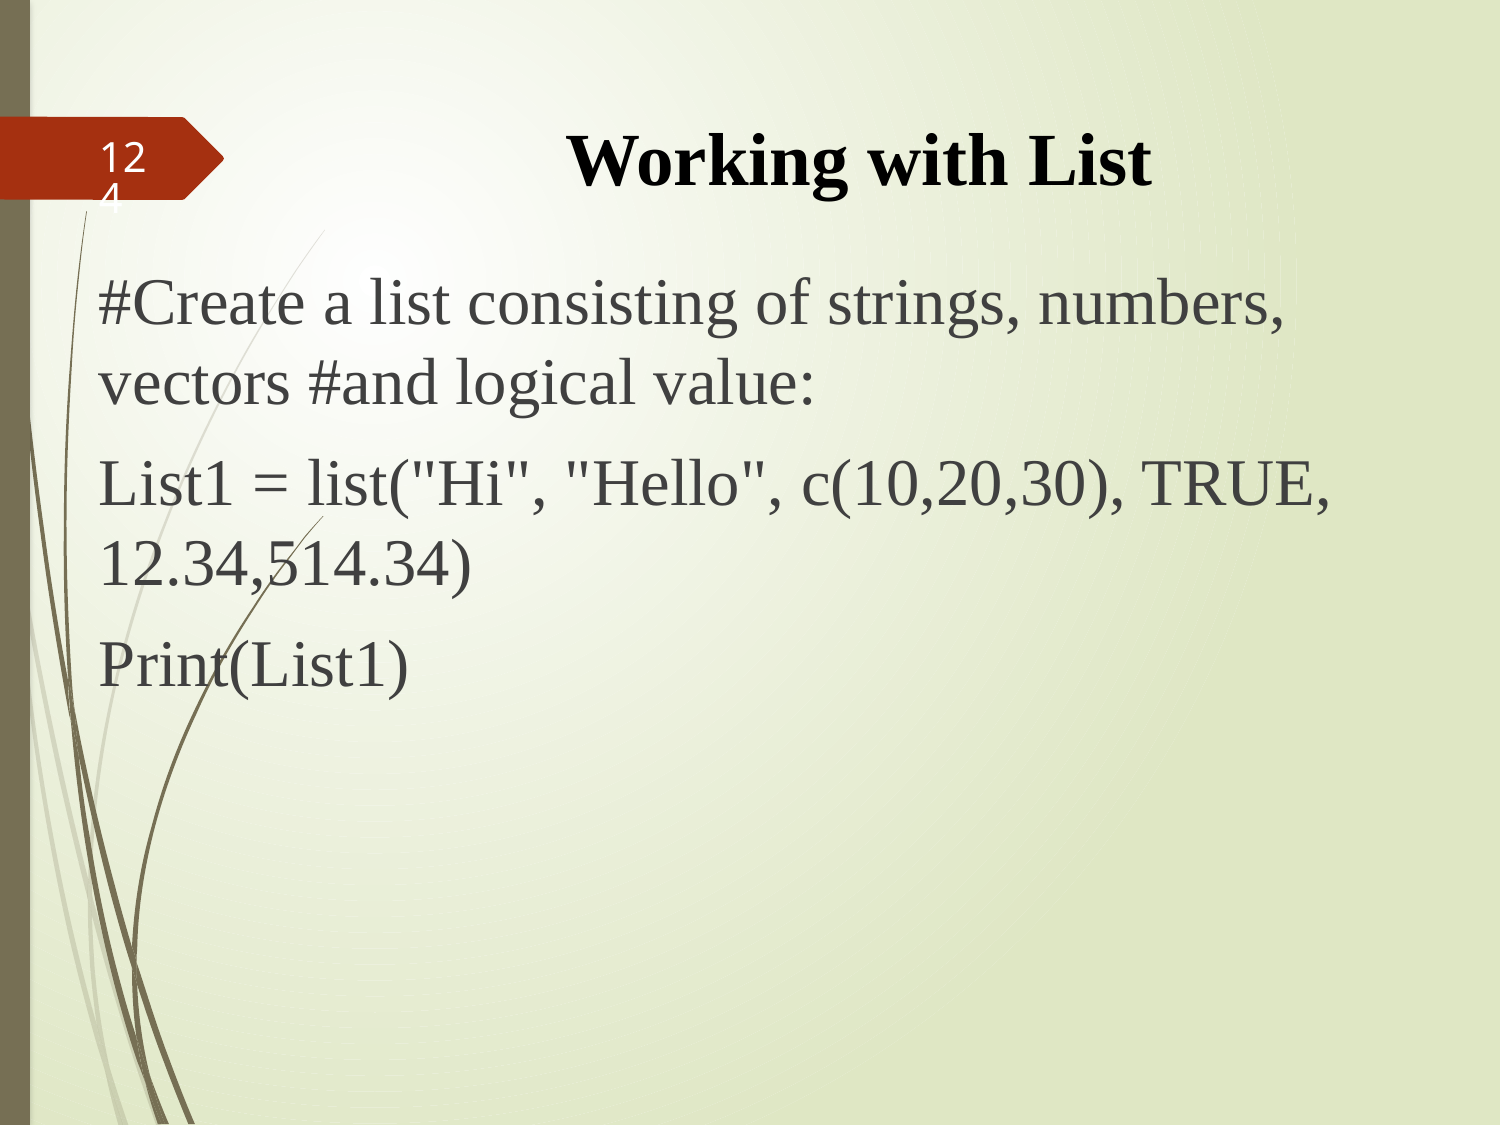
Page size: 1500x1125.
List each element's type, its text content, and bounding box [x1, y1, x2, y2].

list #Create a list consisting of strings, numbers, vectors #and logical value: List1 = list("Hi", "Hello", c(10,20,30), TRUE, 12.34,514.34) Print(List1) [83, 250, 1465, 1055]
title Working with List [319, 102, 1400, 250]
slide_number 124 [83, 129, 180, 190]
